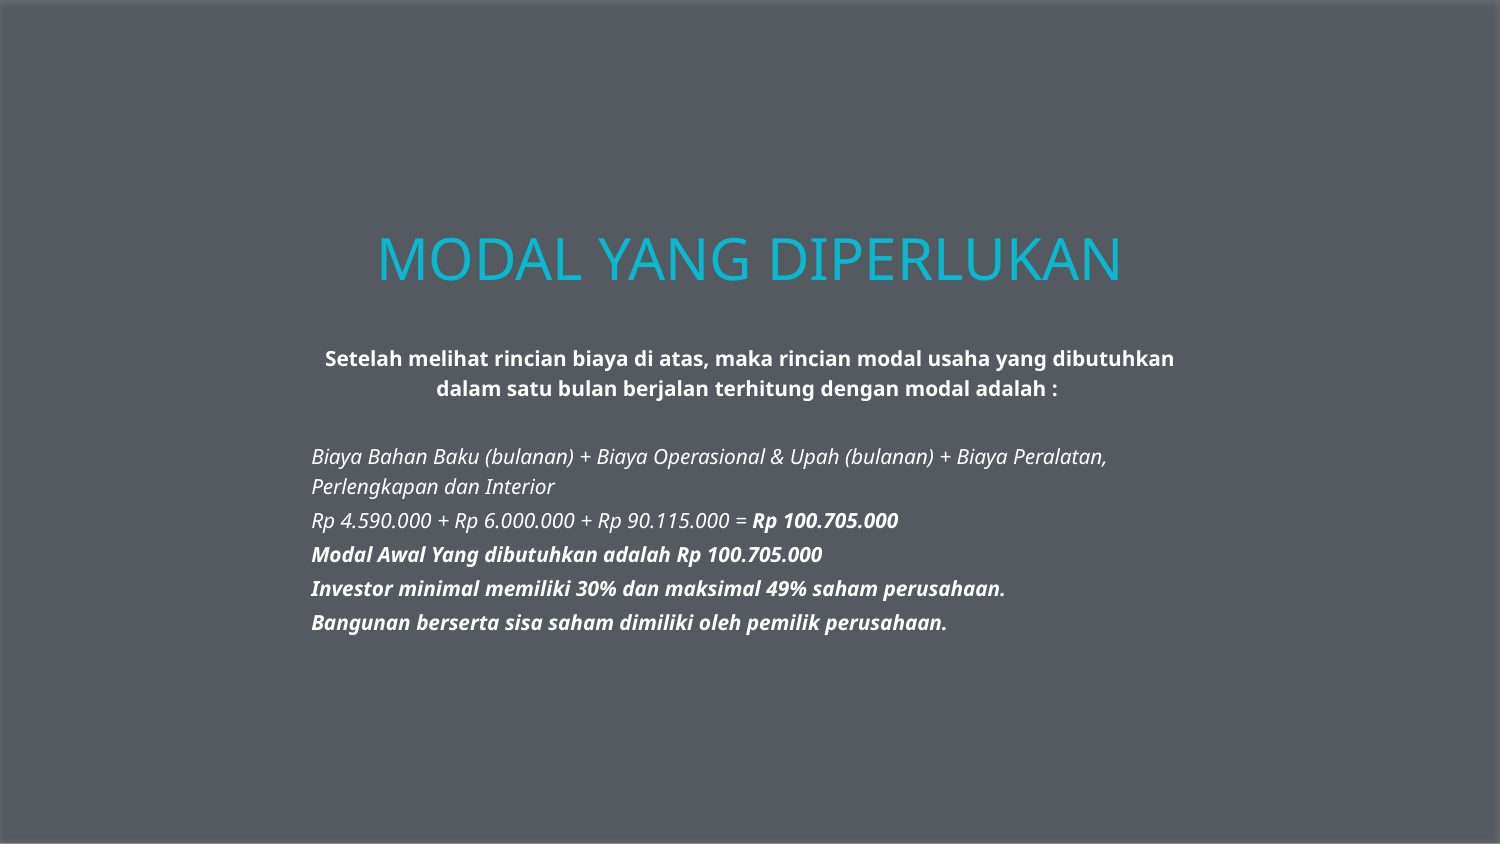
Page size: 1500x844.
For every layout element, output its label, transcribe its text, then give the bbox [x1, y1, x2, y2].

list Setelah melihat rincian biaya di atas, maka rincian modal usaha yang dibutuhkan dalam satu bulan berjalan terhitung dengan modal adalah : Biaya Bahan Baku (bulanan) + Biaya Operasional & Upah (bulanan) + Biaya Peralatan, Perlengkapan dan Interior Rp 4.590.000 + Rp 6.000.000 + Rp 90.115.000 = Rp 100.705.000 Modal Awal Yang dibutuhkan adalah Rp 100.705.000 Investor minimal memiliki 30% dan maksimal 49% saham perusahaan. Bangunan berserta sisa saham dimiliki oleh pemilik perusahaan. [300, 334, 1200, 475]
title MODAL YANG DIPERLUKAN [300, 214, 1200, 300]
